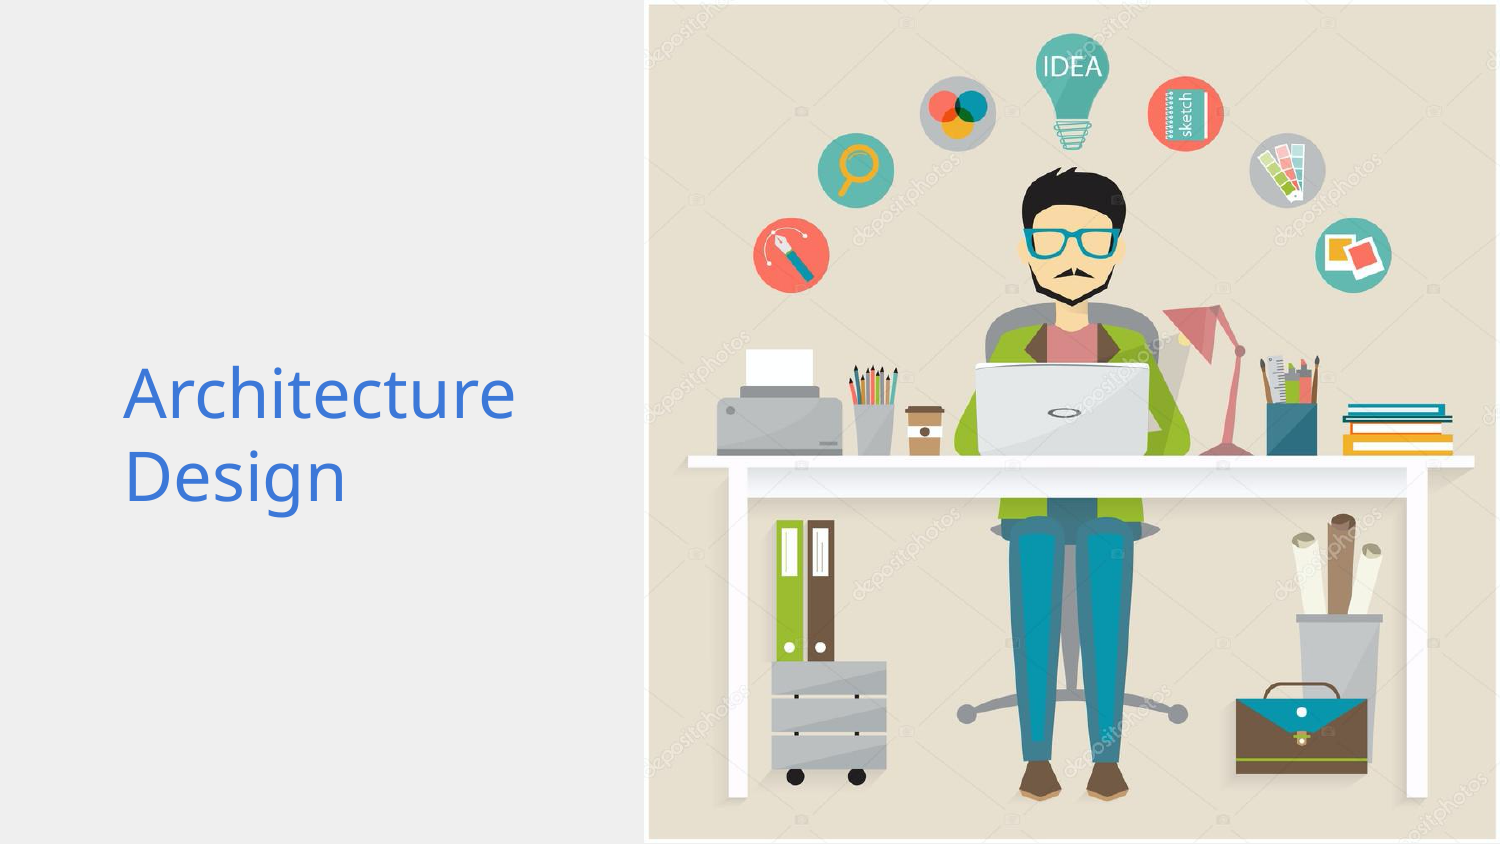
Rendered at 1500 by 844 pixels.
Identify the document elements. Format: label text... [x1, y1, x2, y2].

title Architecture Design [123, 350, 619, 422]
picture [644, 0, 1500, 844]
